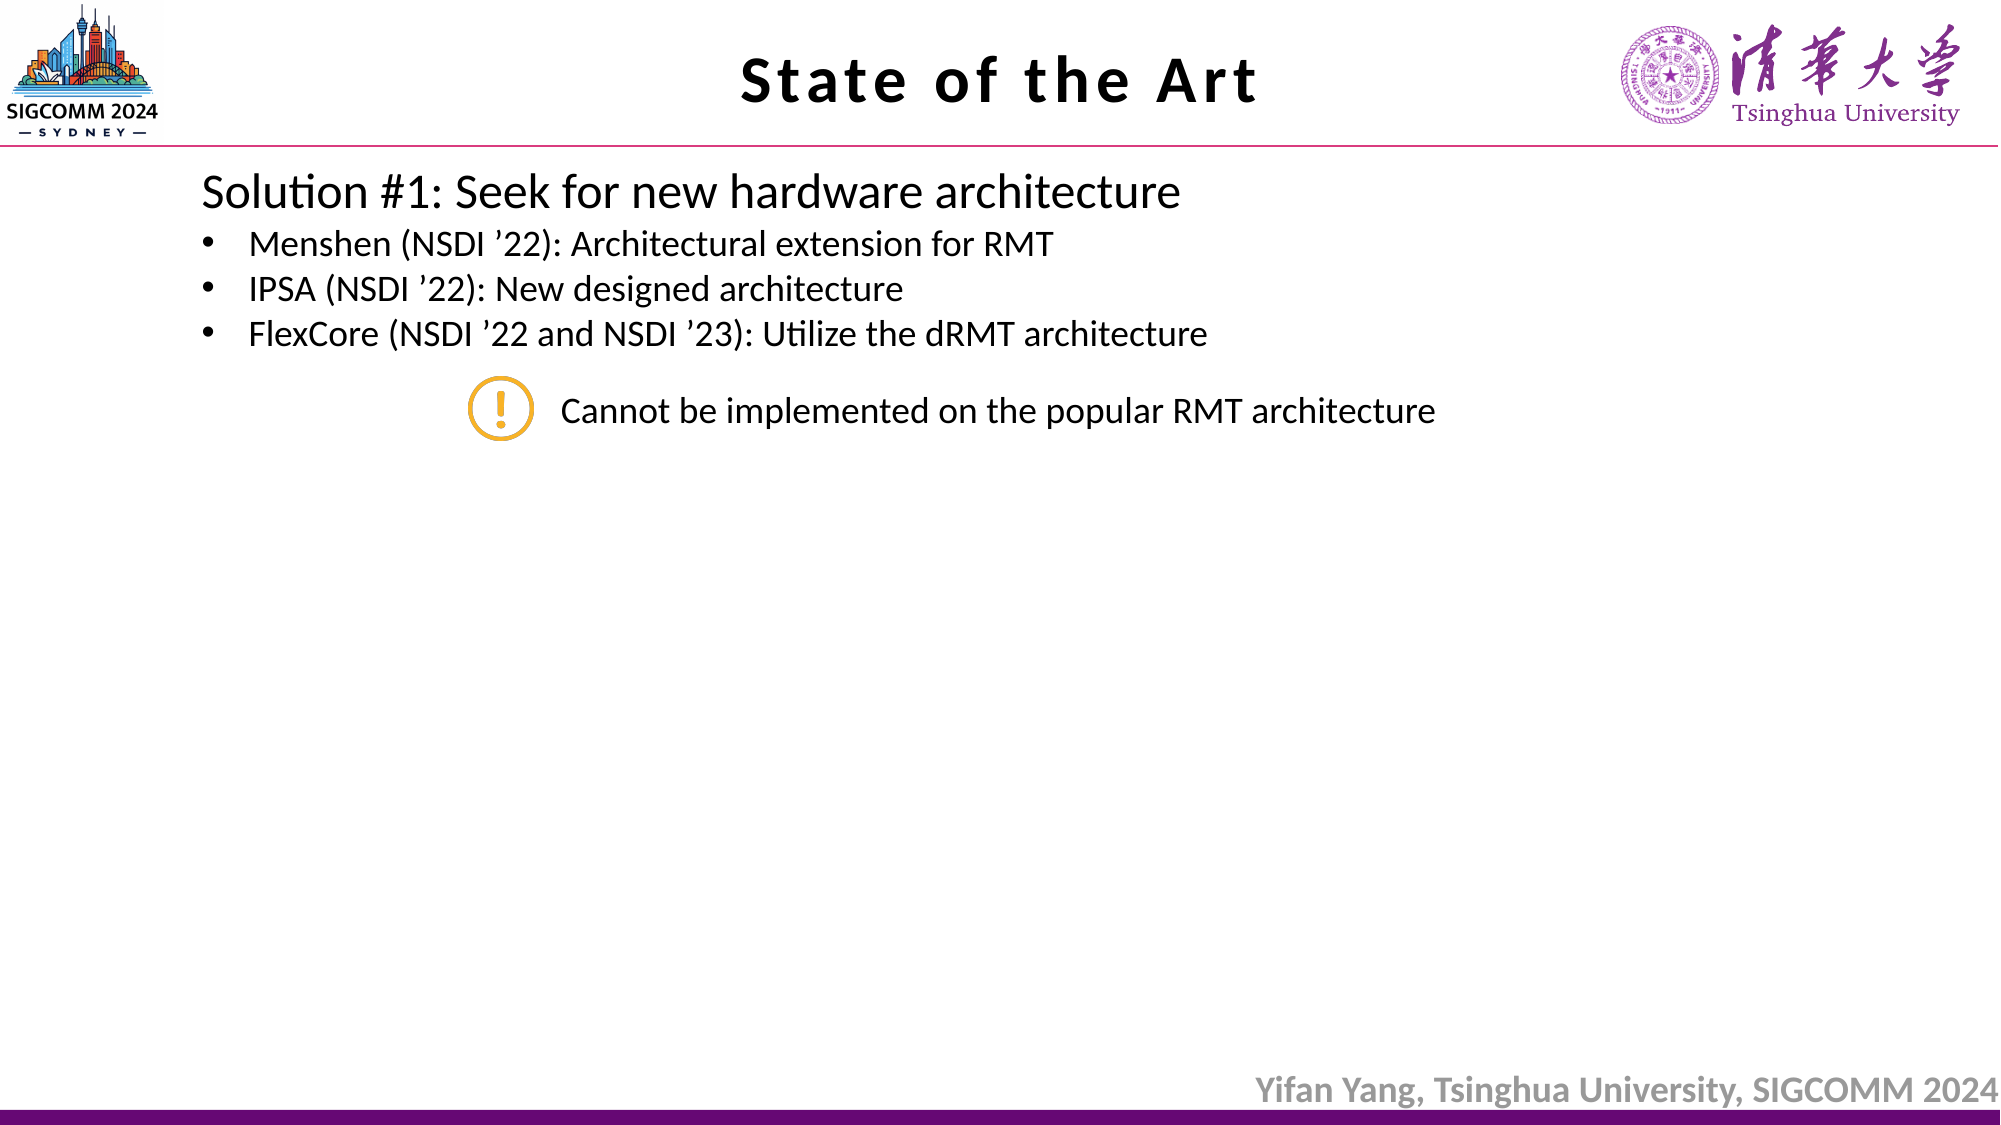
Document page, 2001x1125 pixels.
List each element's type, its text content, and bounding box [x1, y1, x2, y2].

text_box State of the Art [728, 26, 1270, 136]
picture [468, 376, 534, 441]
text_box Cannot be implemented on the popular RMT architecture [534, 378, 1465, 438]
text_box [0, 1109, 2000, 1125]
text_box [1621, 24, 1960, 127]
text_box Solution #1: Seek for new hardware architecture Menshen (NSDI ’22): Architectural extension for RMT IPSA (NSDI ’22): New designed architecture FlexCore (NSDI ’22 and NSDI ’23): Utilize the dRMT architecture [186, 151, 1512, 362]
text_box Yifan Yang, Tsinghua University, SIGCOMM 2024 [1162, 1057, 2000, 1109]
picture [0, 0, 164, 144]
